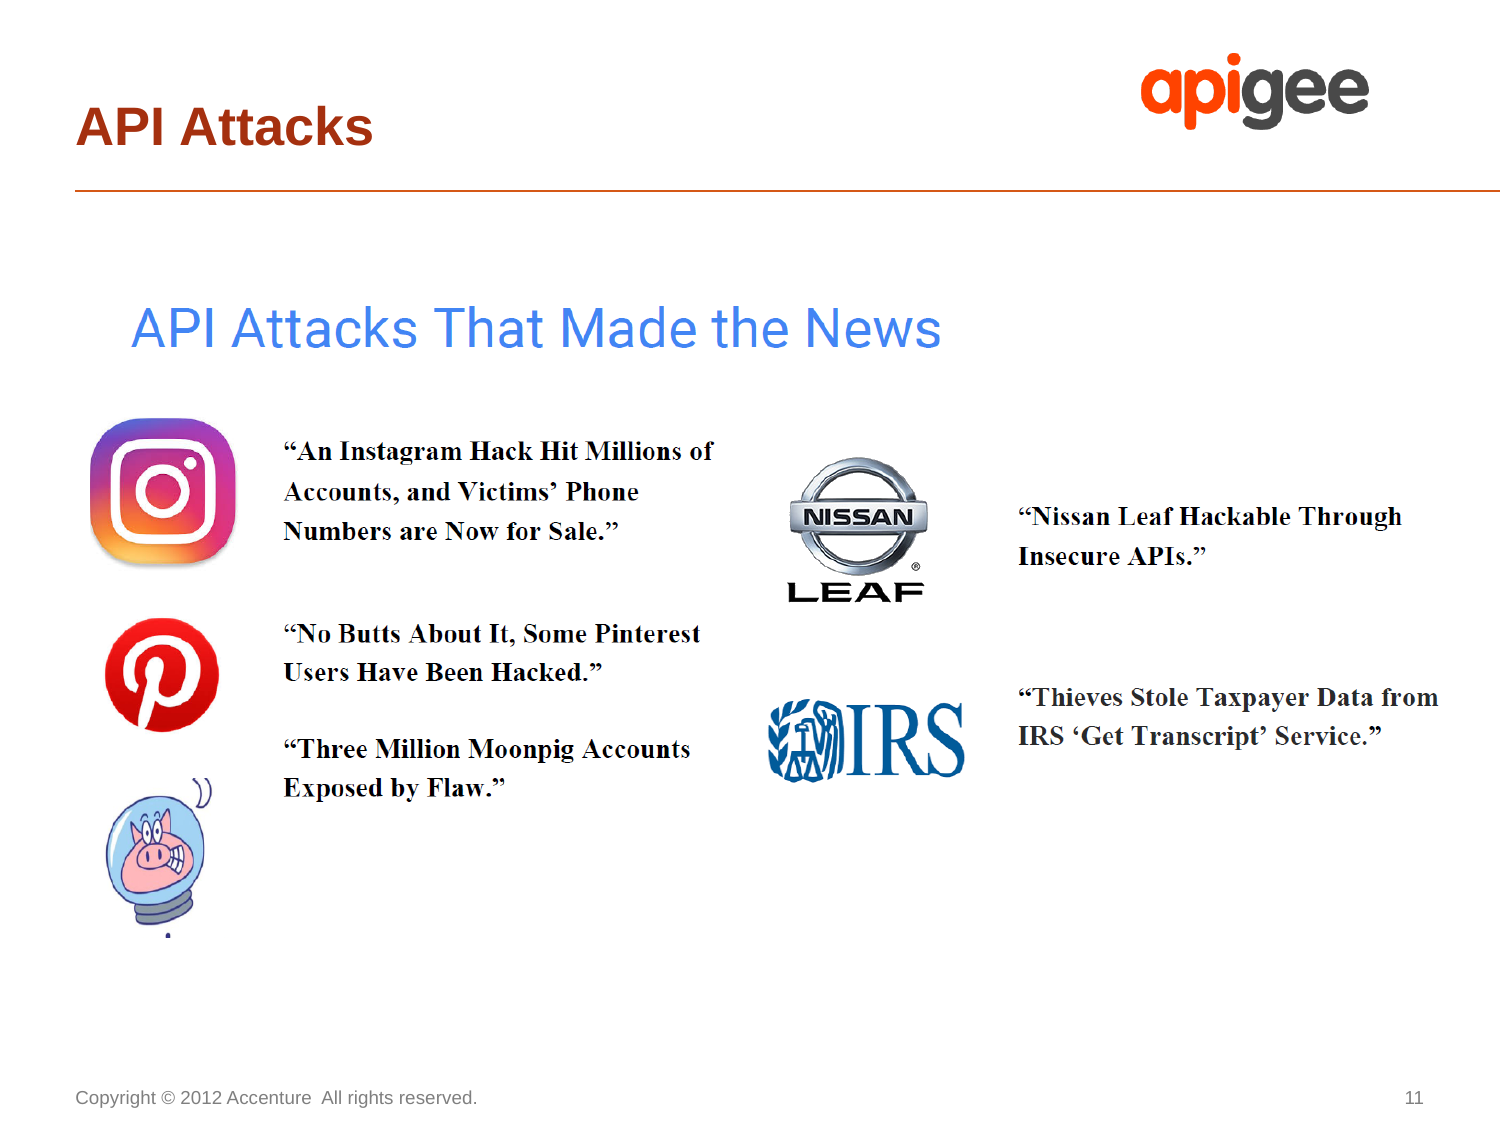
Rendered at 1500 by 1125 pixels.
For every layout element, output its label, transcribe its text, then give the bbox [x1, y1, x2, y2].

title API Attacks [75, 27, 1422, 157]
picture [89, 287, 1455, 938]
